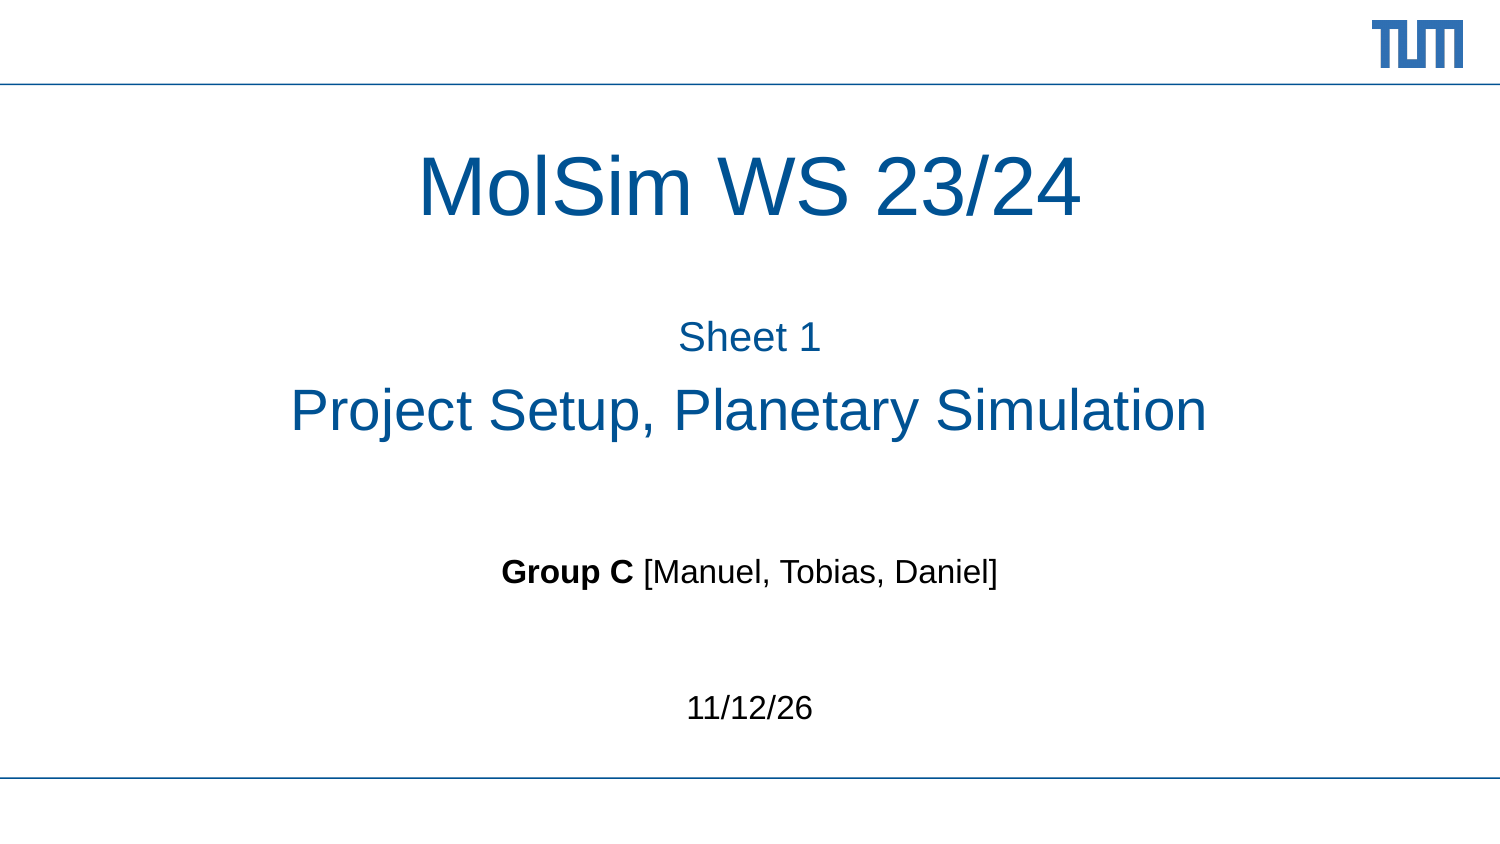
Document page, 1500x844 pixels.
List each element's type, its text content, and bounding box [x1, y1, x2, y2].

picture [1372, 20, 1463, 68]
text_box Group C [Manuel, Tobias, Daniel] [396, 501, 1104, 620]
title MolSim WS 23/24 [380, 118, 1120, 259]
text_box 11/1/2023 [632, 679, 868, 727]
text_box Sheet 1 [631, 295, 868, 355]
text_box Project Setup, Planetary Simulation [115, 354, 1385, 448]
